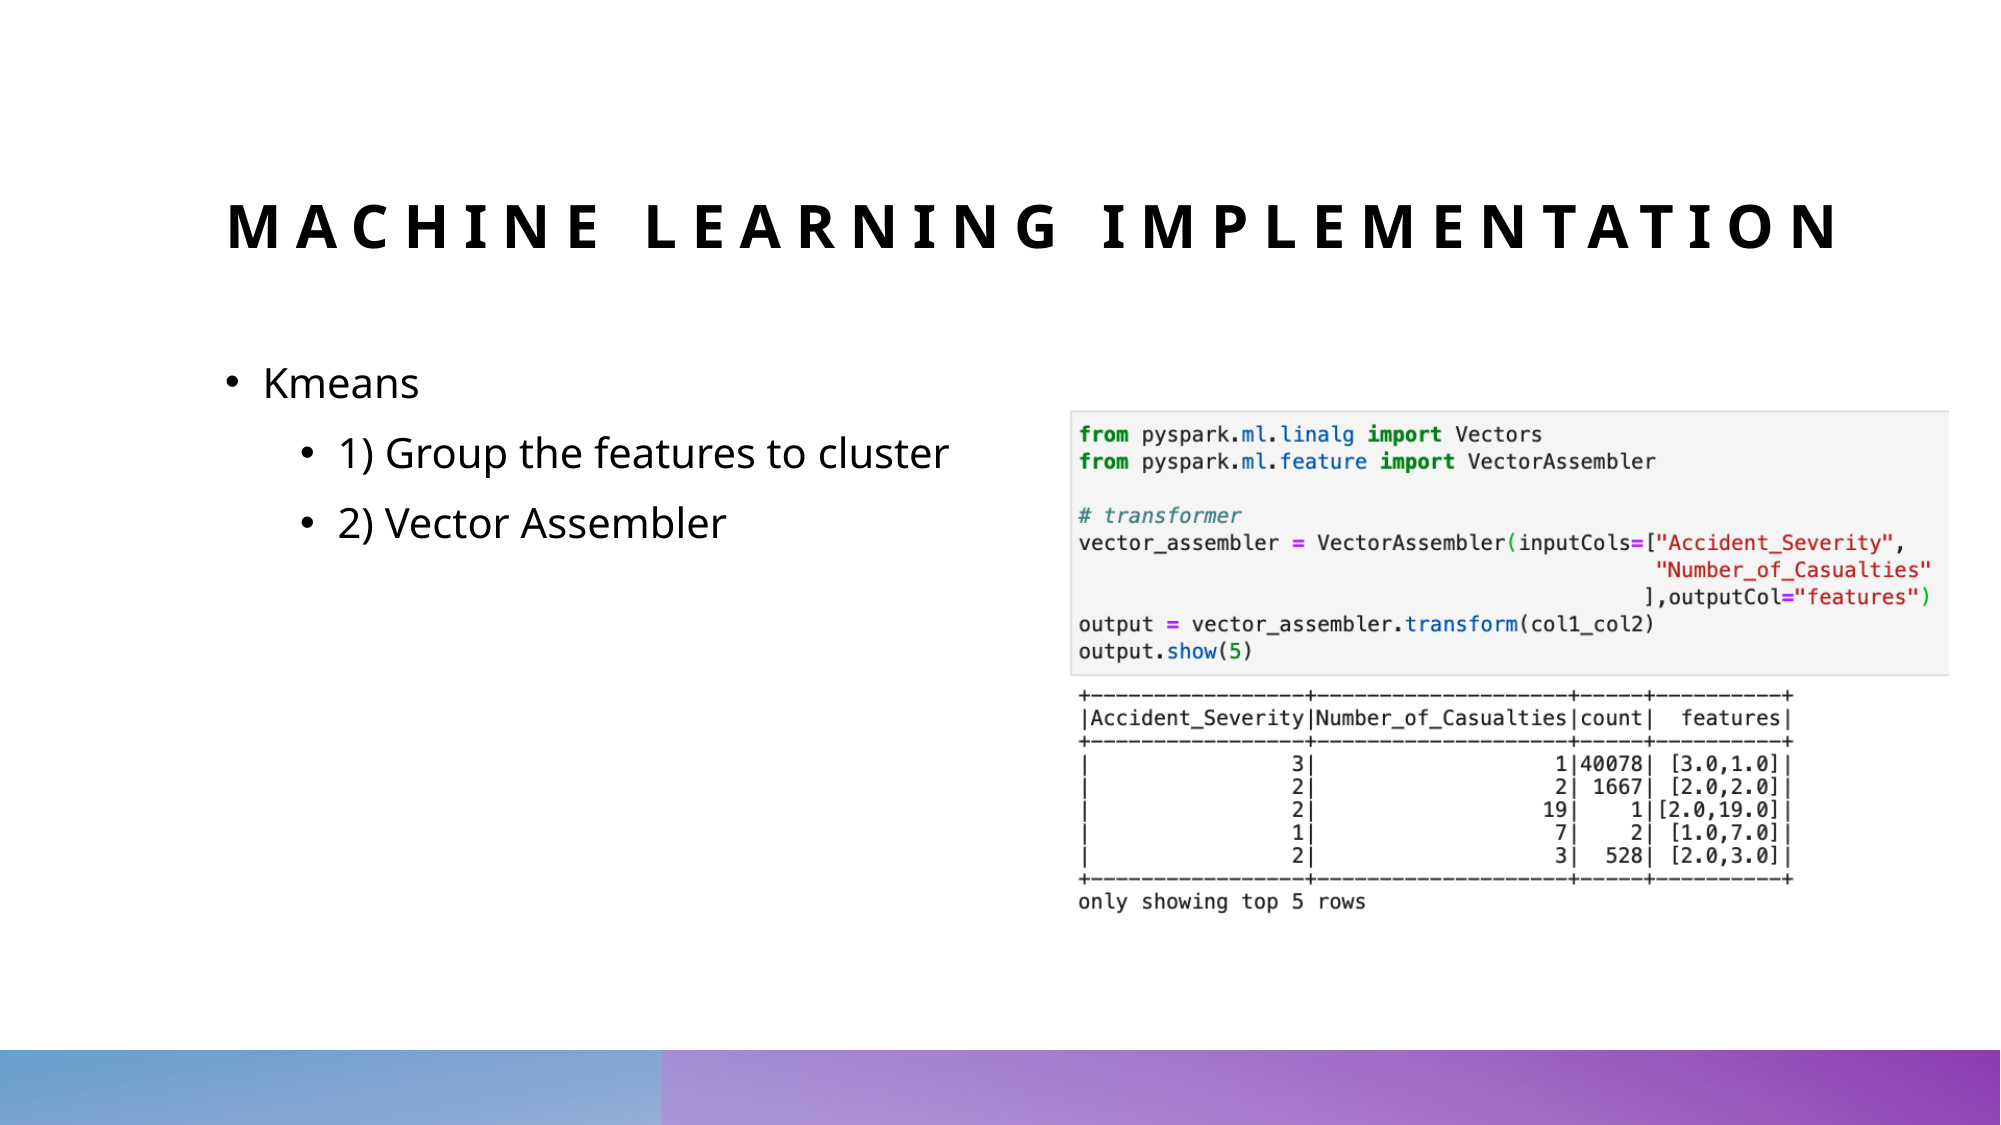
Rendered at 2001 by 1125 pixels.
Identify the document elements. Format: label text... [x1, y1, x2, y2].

title Machine Learning Implementation [225, 130, 1905, 333]
list Kmeans 1) Group the features to cluster 2) Vector Assembler [225, 346, 1905, 996]
picture [1064, 401, 1949, 942]
